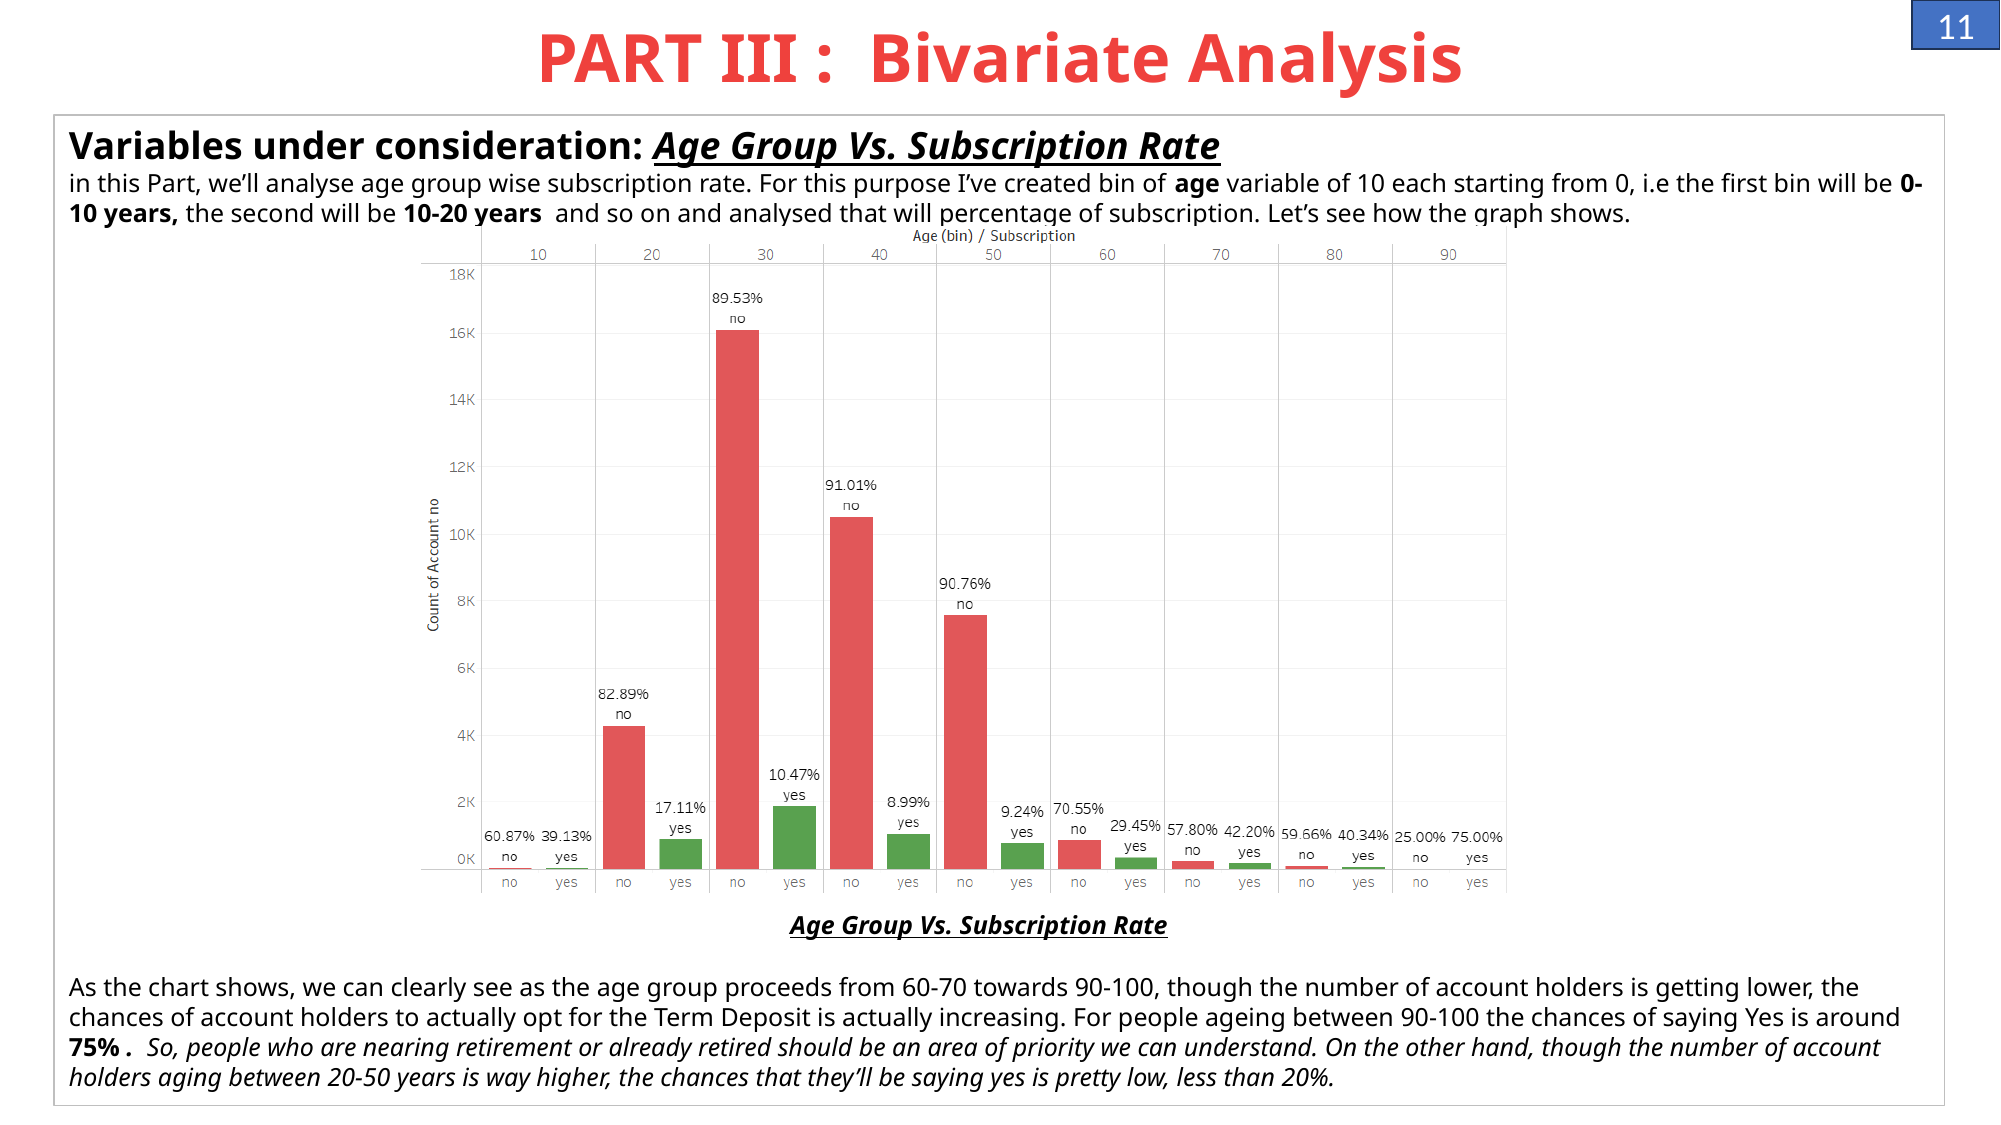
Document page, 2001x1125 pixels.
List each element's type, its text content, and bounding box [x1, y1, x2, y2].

title PART III : Bivariate Analysis [137, 0, 1863, 115]
text_box Variables under consideration: Age Group Vs. Subscription Rate in this Part, we’ll analyse age group wise subscription rate. For this purpose I’ve created bin of age variable of 10 each starting from 0, i.e the first bin will be 0-10 years, the second will be 10-20 years and so on and analysed that will percentage of subscription. Let’s see how the graph shows. Age Group Vs. Subscription Rate As the chart shows, we can clearly see as the age group proceeds from 60-70 towards 90-100, though the number of account holders is getting lower, the chances of account holders to actually opt for the Term Deposit is actually increasing. For people ageing between 90-100 the chances of saying Yes is around 75% . So, people who are nearing retirement or already retired should be an area of priority we can understand. On the other hand, though the number of account holders aging between 20-50 years is way higher, the chances that they’ll be saying yes is pretty low, less than 20%. [54, 115, 1945, 1106]
picture [421, 225, 1515, 899]
text_box 11 [1911, 0, 2000, 50]
